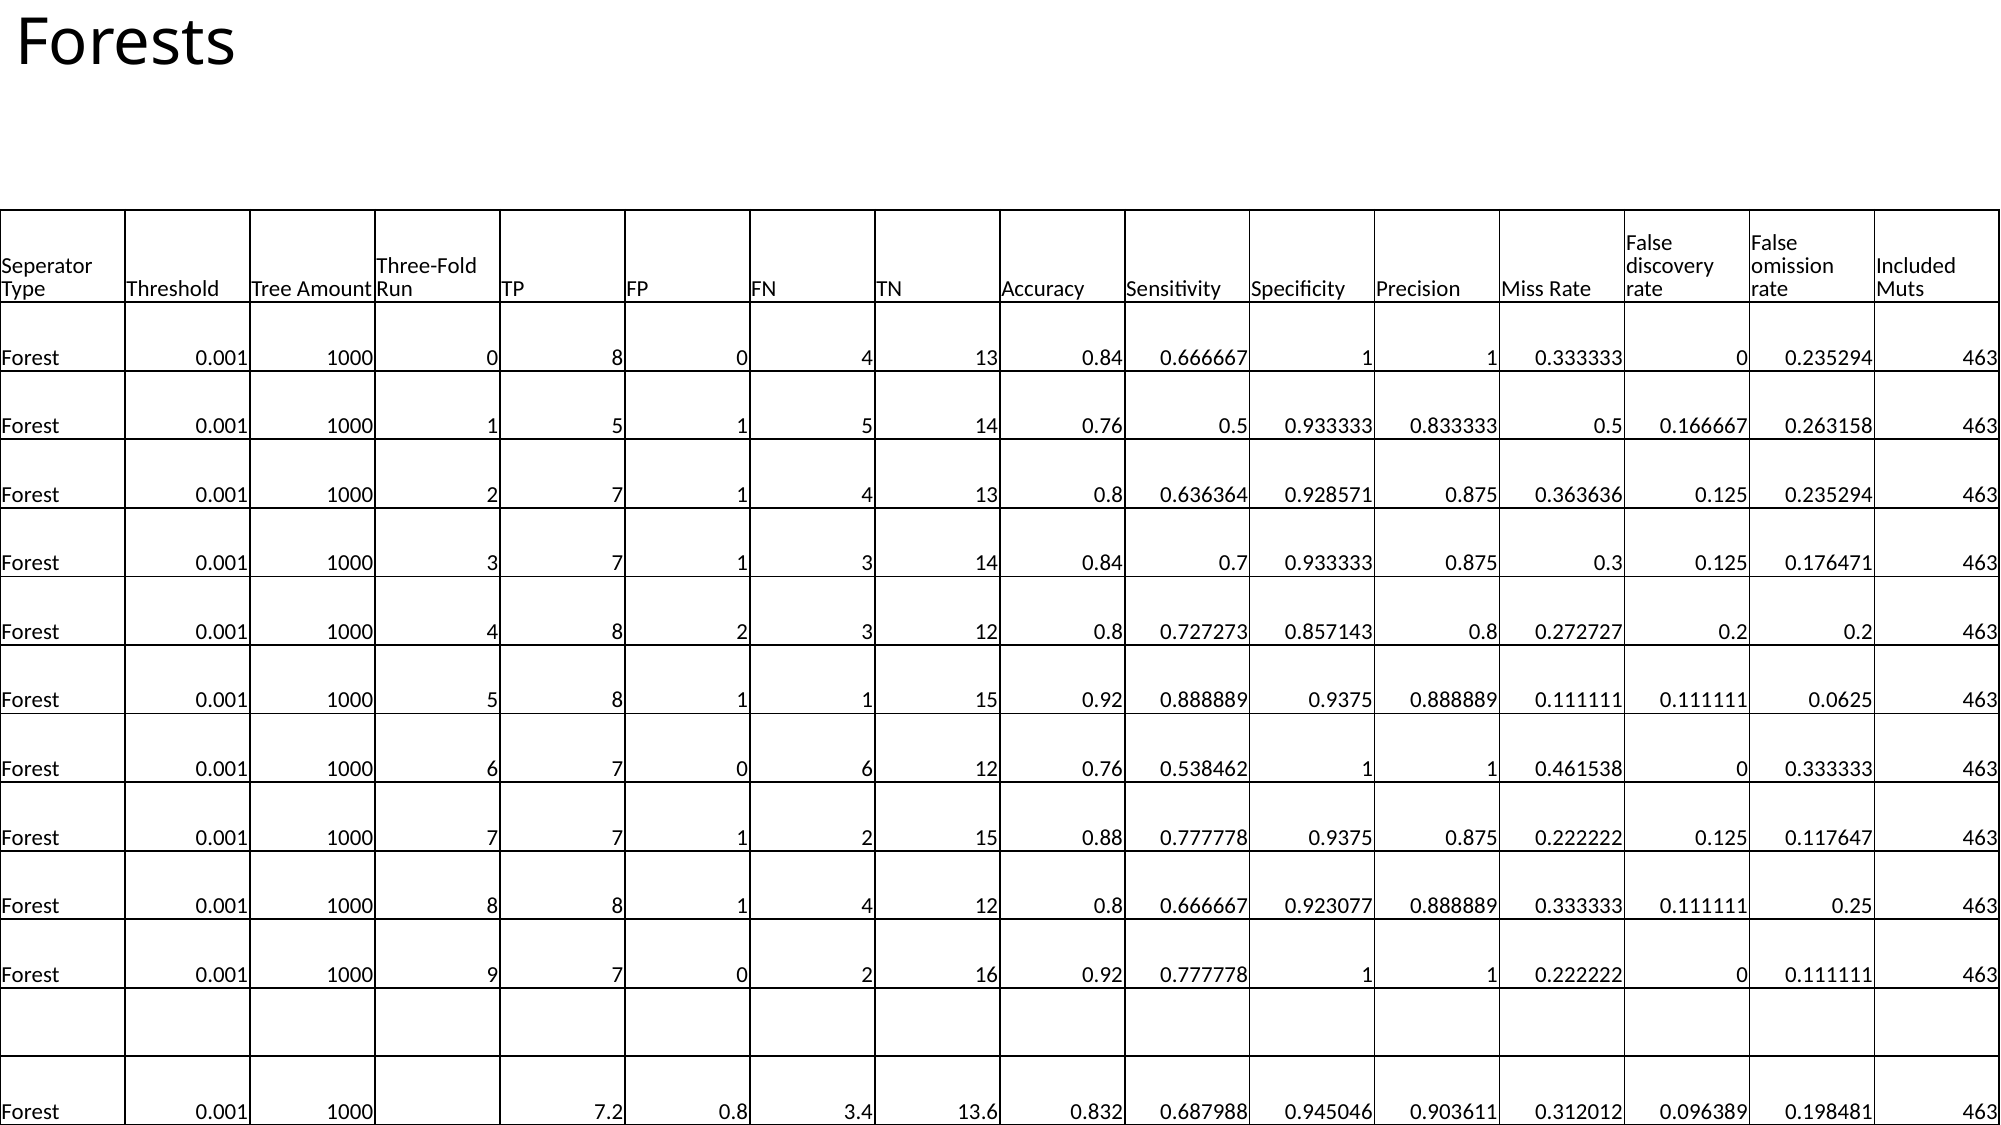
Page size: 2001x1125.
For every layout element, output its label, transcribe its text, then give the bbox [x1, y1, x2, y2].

table_cell 0.84 [1001, 509, 1124, 576]
table_header Seperator Type [1, 211, 124, 301]
table_cell 0.84 [1001, 303, 1124, 370]
table_cell 0.222222 [1500, 783, 1624, 850]
table_cell 8 [376, 852, 499, 918]
table_cell 0.8 [1001, 440, 1124, 507]
table_cell 1 [626, 783, 749, 850]
table_cell Forest [1, 1057, 124, 1124]
table_cell [1001, 989, 1124, 1055]
table_cell 0.25 [1750, 852, 1874, 918]
table_cell 0.9375 [1250, 783, 1374, 850]
table_cell 5 [751, 372, 874, 438]
table_cell 463 [1875, 646, 1998, 713]
table_cell 3 [376, 509, 499, 576]
table_cell Forest [1, 646, 124, 713]
table_cell Forest [1, 783, 124, 850]
table_cell 7 [501, 783, 624, 850]
table_cell 0.7 [1126, 509, 1249, 576]
table_cell 0.333333 [1750, 714, 1874, 781]
table_cell 1 [626, 852, 749, 918]
table_cell 13 [876, 303, 999, 370]
table_cell 8 [501, 852, 624, 918]
table_cell 12 [876, 714, 999, 781]
table_cell 1 [1375, 303, 1499, 370]
table_cell [1875, 989, 1998, 1055]
table_cell Forest [1, 920, 124, 987]
table_cell 0.198481 [1750, 1057, 1874, 1124]
table_cell 0.5 [1500, 372, 1624, 438]
table_cell 0.001 [126, 783, 249, 850]
table_cell 7 [501, 714, 624, 781]
table_cell 0.125 [1625, 783, 1749, 850]
table_cell 2 [751, 783, 874, 850]
table_cell 0.001 [126, 714, 249, 781]
table_header Miss Rate [1500, 211, 1624, 301]
table_cell 0.3 [1500, 509, 1624, 576]
table_cell 6 [376, 714, 499, 781]
table_cell 0.666667 [1126, 852, 1249, 918]
table_cell Forest [1, 714, 124, 781]
table_cell 463 [1875, 1057, 1998, 1124]
table_cell 7 [501, 440, 624, 507]
table_cell 0.117647 [1750, 783, 1874, 850]
table_cell 0.777778 [1126, 783, 1249, 850]
table_cell 463 [1875, 783, 1998, 850]
table_cell 1 [1375, 920, 1499, 987]
table_cell 1000 [251, 646, 374, 713]
table_cell 1 [626, 440, 749, 507]
table_cell 1000 [251, 783, 374, 850]
table_cell 463 [1875, 440, 1998, 507]
table_cell 0.875 [1375, 783, 1499, 850]
table_cell 0.832 [1001, 1057, 1124, 1124]
table_cell 0.001 [126, 509, 249, 576]
table_cell 0.001 [126, 577, 249, 644]
table_cell 0.92 [1001, 920, 1124, 987]
table_cell 0.8 [1001, 577, 1124, 644]
table_cell 0.111111 [1500, 646, 1624, 713]
table_cell 1000 [251, 1057, 374, 1124]
table_header Threshold [126, 211, 249, 301]
table_cell 463 [1875, 920, 1998, 987]
table_cell 0.001 [126, 646, 249, 713]
table_cell 4 [751, 303, 874, 370]
table_cell 0.727273 [1126, 577, 1249, 644]
table_cell 13.6 [876, 1057, 999, 1124]
table_cell 0.235294 [1750, 303, 1874, 370]
table_cell 1 [1375, 714, 1499, 781]
table_cell 0.111111 [1625, 852, 1749, 918]
table_cell [1126, 989, 1249, 1055]
table_cell 12 [876, 852, 999, 918]
table_header FN [751, 211, 874, 301]
table_cell 13 [876, 440, 999, 507]
table_cell 4 [751, 852, 874, 918]
table_cell 463 [1875, 577, 1998, 644]
table_cell [1625, 989, 1749, 1055]
table_cell 0.8 [1375, 577, 1499, 644]
table_cell 14 [876, 372, 999, 438]
table_cell 9 [376, 920, 499, 987]
table_cell 2 [376, 440, 499, 507]
table_cell 3.4 [751, 1057, 874, 1124]
table_cell 5 [376, 646, 499, 713]
table_cell 2 [626, 577, 749, 644]
table_cell 0.857143 [1250, 577, 1374, 644]
table_cell 0.538462 [1126, 714, 1249, 781]
table_cell 0.263158 [1750, 372, 1874, 438]
table_cell 0.0625 [1750, 646, 1874, 713]
table_header False discovery rate [1625, 211, 1749, 301]
table_cell 0.888889 [1375, 646, 1499, 713]
table_cell 0 [1625, 303, 1749, 370]
table_header Specificity [1250, 211, 1374, 301]
table_cell 0.76 [1001, 372, 1124, 438]
table_cell 0.933333 [1250, 372, 1374, 438]
table_cell 1000 [251, 852, 374, 918]
table_cell 0.001 [126, 852, 249, 918]
table_cell [1750, 989, 1874, 1055]
table_cell 0.777778 [1126, 920, 1249, 987]
table_cell 0.001 [126, 372, 249, 438]
table_cell 1 [626, 646, 749, 713]
table_cell [376, 1057, 499, 1124]
table_cell 0 [626, 920, 749, 987]
table_cell 3 [751, 509, 874, 576]
table_cell 0.272727 [1500, 577, 1624, 644]
table_cell 0 [626, 303, 749, 370]
table_cell 1000 [251, 509, 374, 576]
table_cell 12 [876, 577, 999, 644]
table_cell 14 [876, 509, 999, 576]
table_header Three-Fold Run [376, 211, 499, 301]
table_cell 5 [501, 372, 624, 438]
table_header TP [501, 211, 624, 301]
table_cell 1 [626, 372, 749, 438]
table_cell 463 [1875, 714, 1998, 781]
table_cell 0.9375 [1250, 646, 1374, 713]
table_cell 0.888889 [1375, 852, 1499, 918]
table_cell 7 [501, 920, 624, 987]
table_cell 1 [376, 372, 499, 438]
table_header TN [876, 211, 999, 301]
table_header Sensitivity [1126, 211, 1249, 301]
table_header Precision [1375, 211, 1499, 301]
table_cell 7 [376, 783, 499, 850]
table_cell Forest [1, 303, 124, 370]
table_cell Forest [1, 372, 124, 438]
table_cell 7.2 [501, 1057, 624, 1124]
table_header Accuracy [1001, 211, 1124, 301]
title Forests [0, 0, 1725, 87]
table_cell 0.2 [1625, 577, 1749, 644]
table_cell 6 [751, 714, 874, 781]
table_cell Forest [1, 509, 124, 576]
table_header FP [626, 211, 749, 301]
table_cell [1250, 989, 1374, 1055]
table_cell 1000 [251, 372, 374, 438]
table_cell 0.5 [1126, 372, 1249, 438]
table_cell 1000 [251, 920, 374, 987]
table_cell 0 [1625, 714, 1749, 781]
table_cell 0.933333 [1250, 509, 1374, 576]
table_cell 1000 [251, 577, 374, 644]
table_cell 16 [876, 920, 999, 987]
table_cell 463 [1875, 372, 1998, 438]
table_cell [876, 989, 999, 1055]
table_cell 8 [501, 303, 624, 370]
table_cell 0 [376, 303, 499, 370]
table_cell 1 [751, 646, 874, 713]
table_cell 463 [1875, 509, 1998, 576]
table_cell 2 [751, 920, 874, 987]
table_cell [751, 989, 874, 1055]
table_cell 0 [626, 714, 749, 781]
table_cell 1000 [251, 714, 374, 781]
table_cell 0.125 [1625, 440, 1749, 507]
table_cell [1500, 989, 1624, 1055]
table_cell 4 [751, 440, 874, 507]
table_cell [1375, 989, 1499, 1055]
table_cell 1 [626, 509, 749, 576]
table_cell 8 [501, 577, 624, 644]
table_header False omission rate [1750, 211, 1874, 301]
table_cell 15 [876, 646, 999, 713]
table_cell 0.111111 [1625, 646, 1749, 713]
table_cell 0.636364 [1126, 440, 1249, 507]
table_cell 0.363636 [1500, 440, 1624, 507]
table_cell 0.928571 [1250, 440, 1374, 507]
table_cell 0.166667 [1625, 372, 1749, 438]
table_cell 8 [501, 646, 624, 713]
table_cell 463 [1875, 303, 1998, 370]
table_cell 0.111111 [1750, 920, 1874, 987]
table_cell 0.096389 [1625, 1057, 1749, 1124]
table_cell 0.875 [1375, 440, 1499, 507]
table_cell 0.235294 [1750, 440, 1874, 507]
table_cell 0.125 [1625, 509, 1749, 576]
table_cell 0 [1625, 920, 1749, 987]
table_cell 0.88 [1001, 783, 1124, 850]
table_cell 0.888889 [1126, 646, 1249, 713]
table_cell 0.333333 [1500, 852, 1624, 918]
table_cell 0.833333 [1375, 372, 1499, 438]
table_header Tree Amount [251, 211, 374, 301]
table_cell 0.001 [126, 440, 249, 507]
table_cell 0.92 [1001, 646, 1124, 713]
table_cell 0.001 [126, 1057, 249, 1124]
table_cell 0.461538 [1500, 714, 1624, 781]
table_cell 15 [876, 783, 999, 850]
table_cell 3 [751, 577, 874, 644]
table_cell 0.666667 [1126, 303, 1249, 370]
table_cell [126, 989, 249, 1055]
table_header Included Muts [1875, 211, 1998, 301]
table_cell Forest [1, 852, 124, 918]
table_cell [251, 989, 374, 1055]
table_cell 1000 [251, 303, 374, 370]
table_cell 0.312012 [1500, 1057, 1624, 1124]
table_cell [626, 989, 749, 1055]
table_cell 0.333333 [1500, 303, 1624, 370]
table_cell 0.875 [1375, 509, 1499, 576]
table_cell 0.8 [626, 1057, 749, 1124]
table_cell 463 [1875, 852, 1998, 918]
table_cell 0.2 [1750, 577, 1874, 644]
table_cell [501, 989, 624, 1055]
table_cell 1 [1250, 303, 1374, 370]
table_cell 0.76 [1001, 714, 1124, 781]
table_cell 0.923077 [1250, 852, 1374, 918]
table_cell Forest [1, 440, 124, 507]
table_cell 0.903611 [1375, 1057, 1499, 1124]
table_cell [1, 989, 124, 1055]
table_cell 0.176471 [1750, 509, 1874, 576]
table_cell 1 [1250, 714, 1374, 781]
table_cell Forest [1, 577, 124, 644]
table_cell 7 [501, 509, 624, 576]
table_cell 4 [376, 577, 499, 644]
table_cell 0.8 [1001, 852, 1124, 918]
table_cell 1 [1250, 920, 1374, 987]
table_cell 1000 [251, 440, 374, 507]
table_cell 0.222222 [1500, 920, 1624, 987]
table_cell [376, 989, 499, 1055]
table_cell 0.687988 [1126, 1057, 1249, 1124]
table_cell 0.001 [126, 303, 249, 370]
table_cell 0.001 [126, 920, 249, 987]
table_cell 0.945046 [1250, 1057, 1374, 1124]
